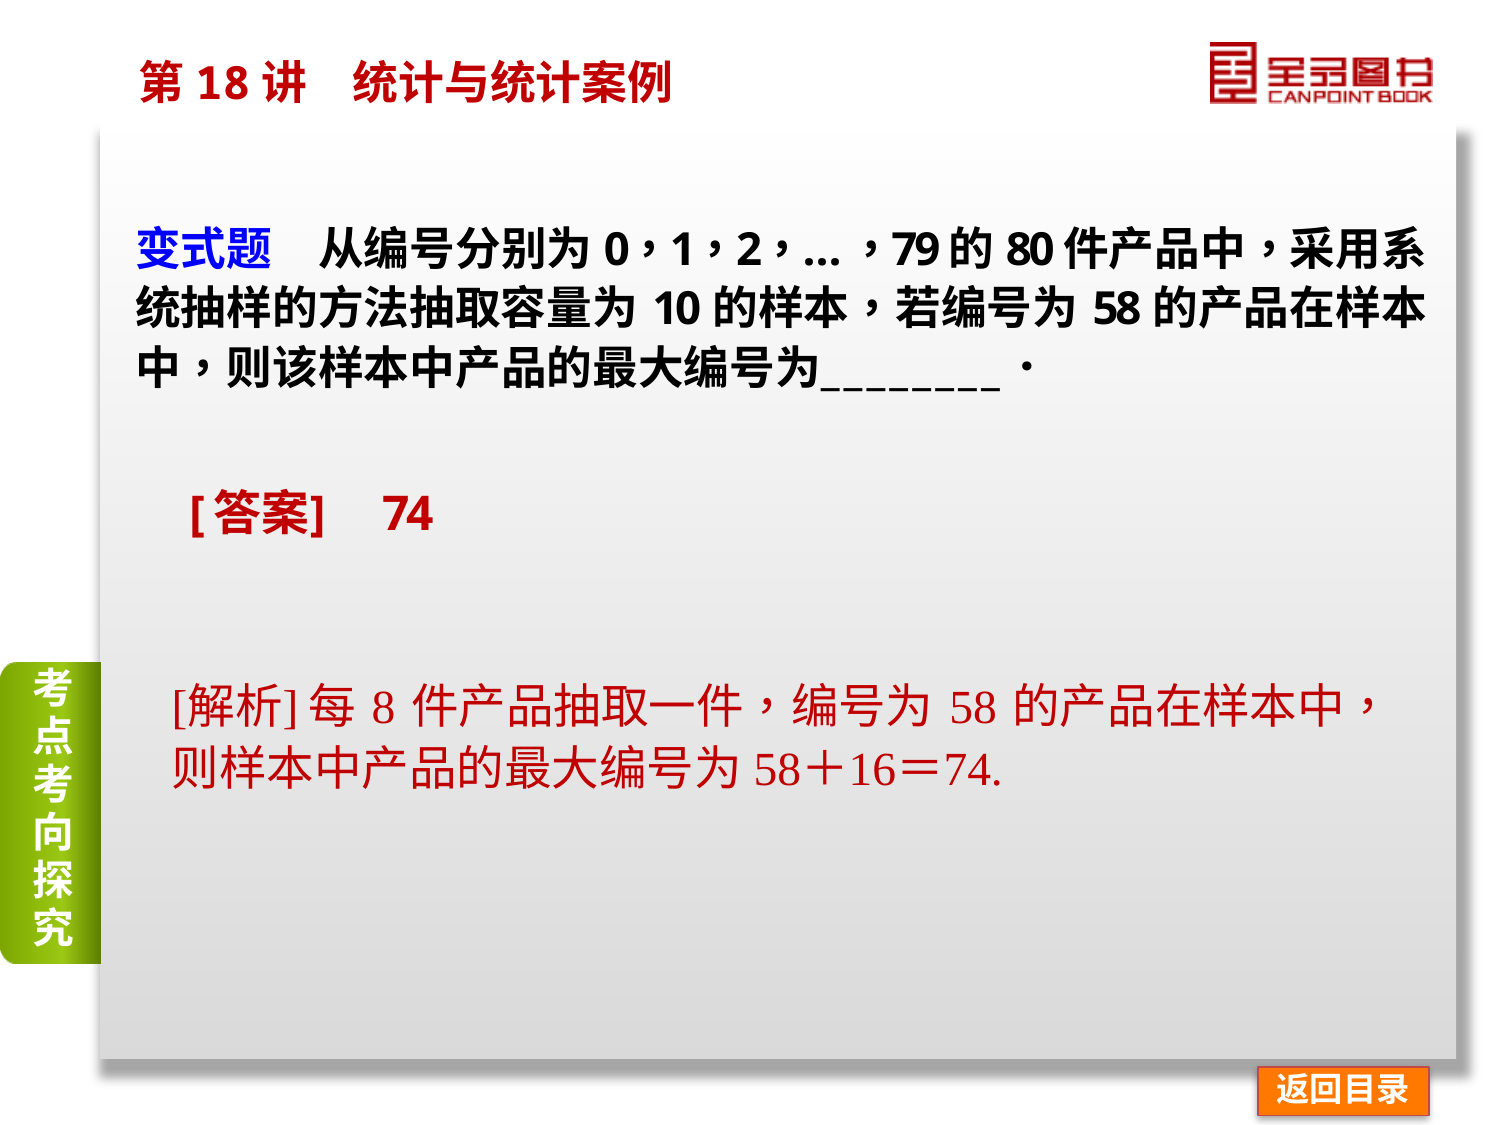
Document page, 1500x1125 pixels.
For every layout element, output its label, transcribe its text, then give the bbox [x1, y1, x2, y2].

picture [1223, 42, 1433, 104]
text_box 返回目录 [1257, 1066, 1430, 1116]
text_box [171, 675, 1393, 946]
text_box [92, 482, 1192, 671]
picture [0, 661, 101, 965]
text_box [134, 219, 1430, 525]
text_box 第18讲 统计与统计案例 [123, 42, 1223, 121]
